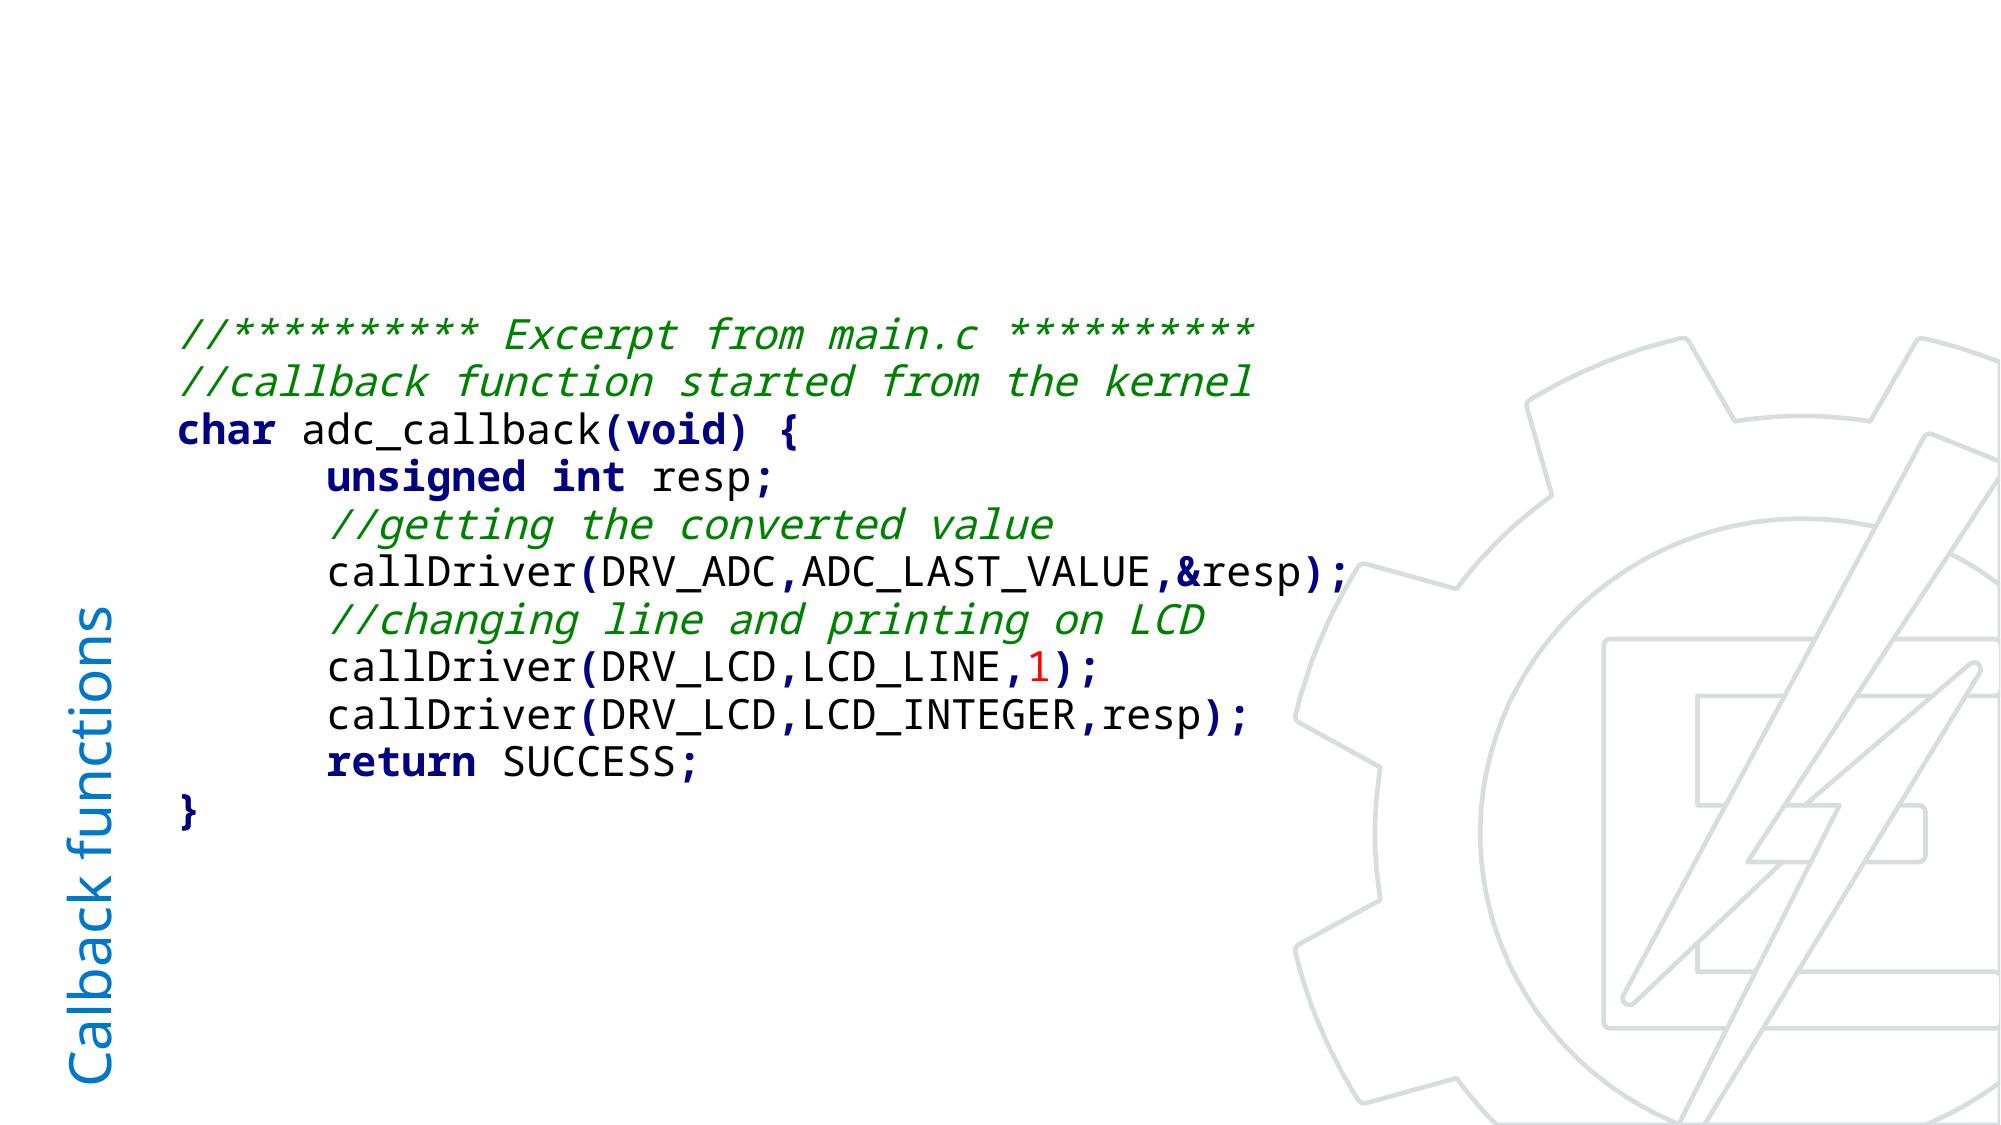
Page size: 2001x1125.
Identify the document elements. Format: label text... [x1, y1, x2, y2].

title Calback functions [36, 42, 150, 1103]
list //********** Excerpt from main.c ********** //callback function started from the kernel char adc_callback(void) { unsigned int resp; //getting the converted value callDriver(DRV_ADC,ADC_LAST_VALUE,&resp); //changing line and printing on LCD callDriver(DRV_LCD,LCD_LINE,1); callDriver(DRV_LCD,LCD_INTEGER,resp); return SUCCESS; } [161, 42, 1863, 1103]
